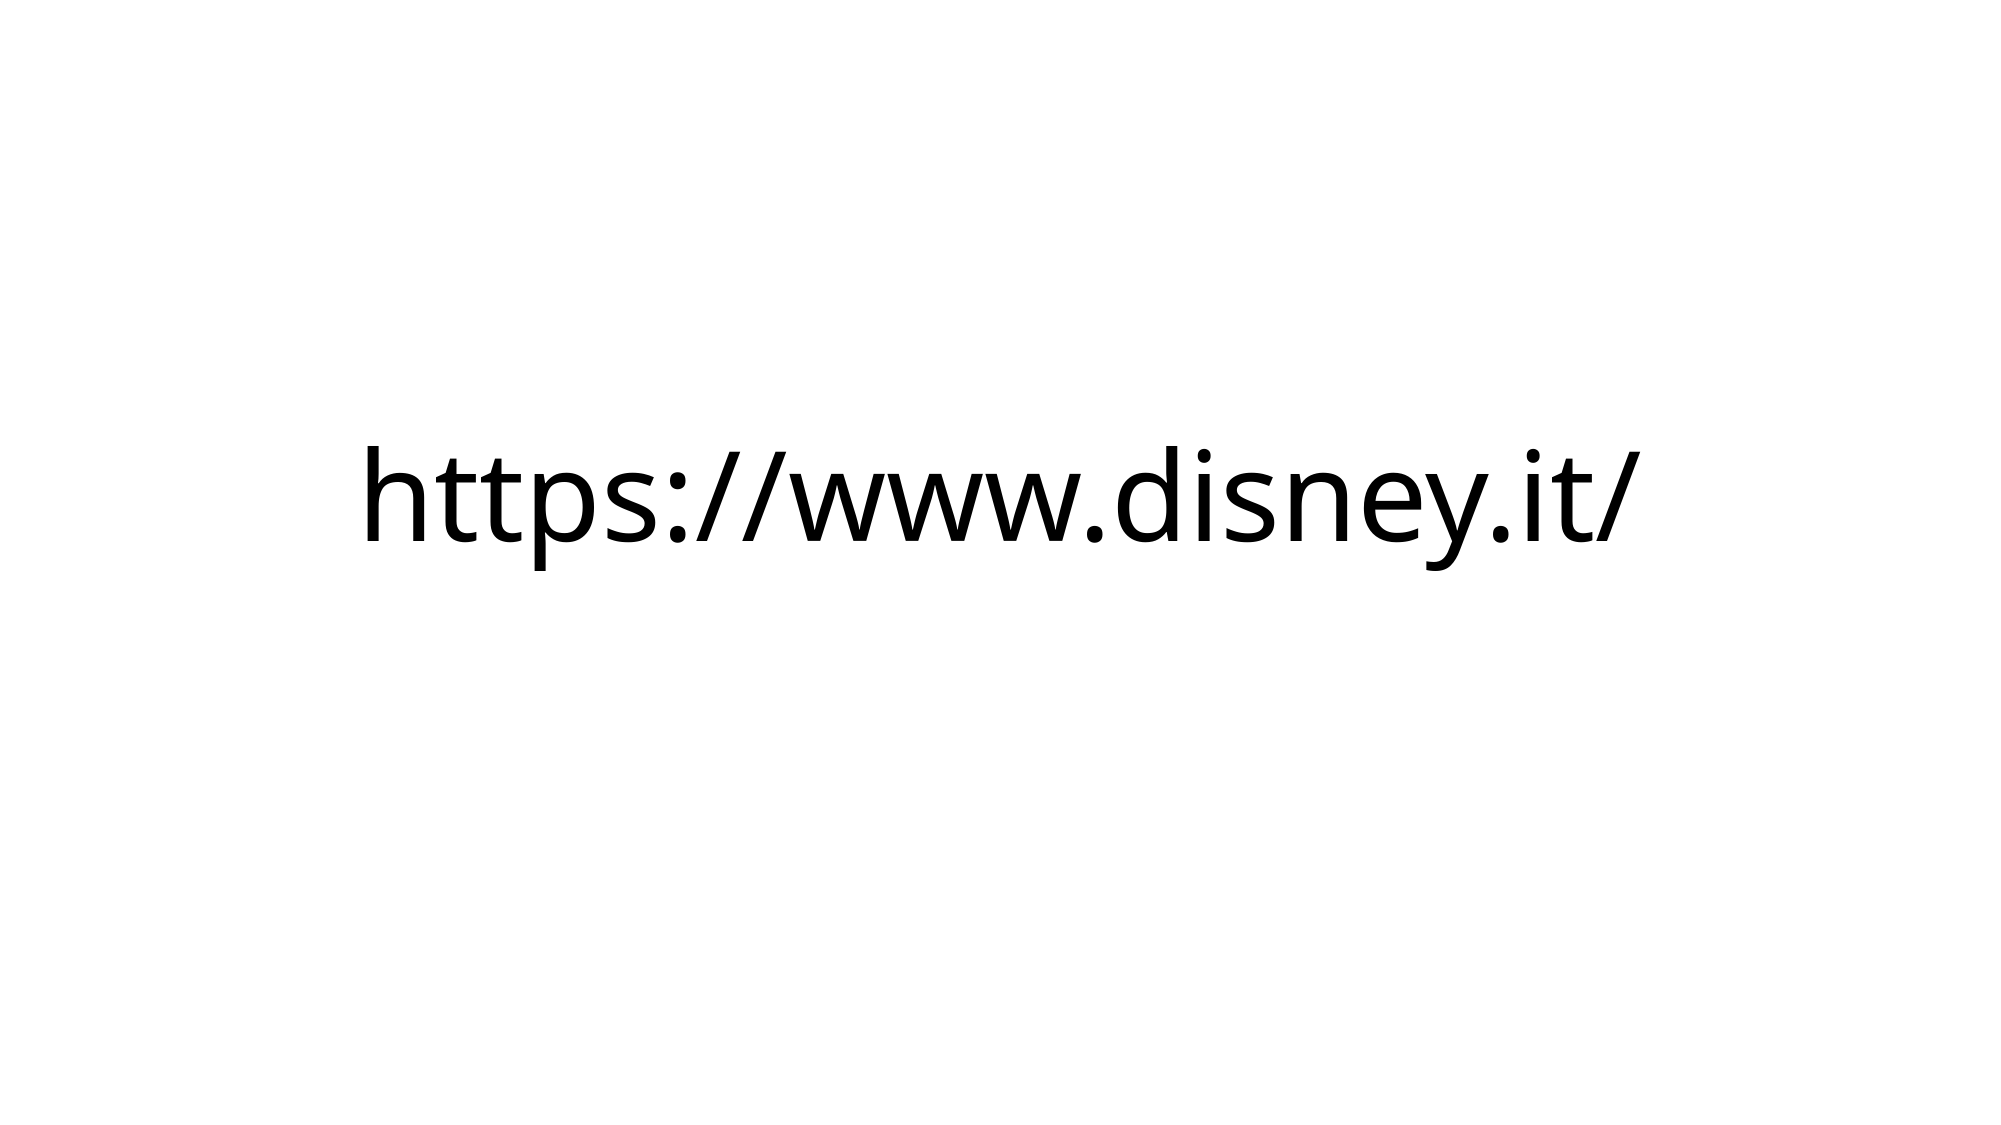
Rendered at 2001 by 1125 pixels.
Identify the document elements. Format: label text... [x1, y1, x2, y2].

title https://www.disney.it/ [249, 184, 1750, 576]
